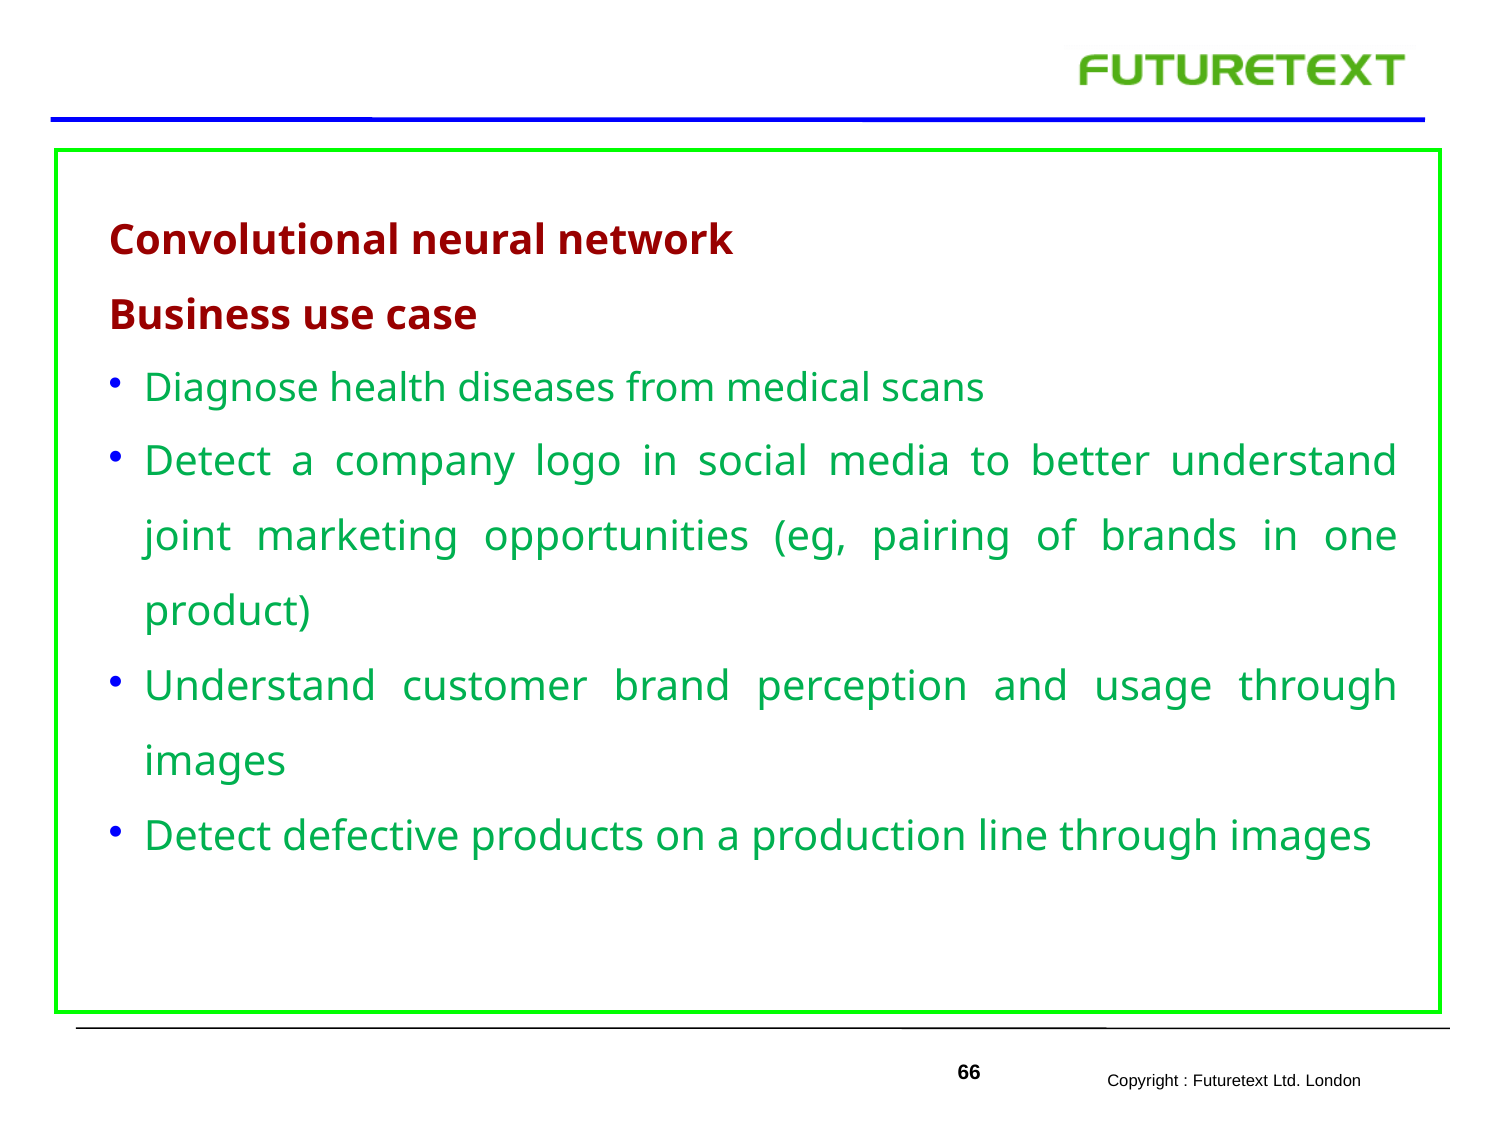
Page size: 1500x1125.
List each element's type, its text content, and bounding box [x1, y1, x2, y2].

text_box [56, 149, 1441, 1012]
picture [1064, 44, 1416, 98]
text_box Convolutional neural network Business use case Diagnose health diseases from medical scans Detect a company logo in social media to better understand joint marketing opportunities (eg, pairing of brands in one product) Understand customer brand perception and usage through images Detect defective products on a production line through images [83, 180, 1414, 867]
text_box 66 [891, 1051, 1048, 1101]
